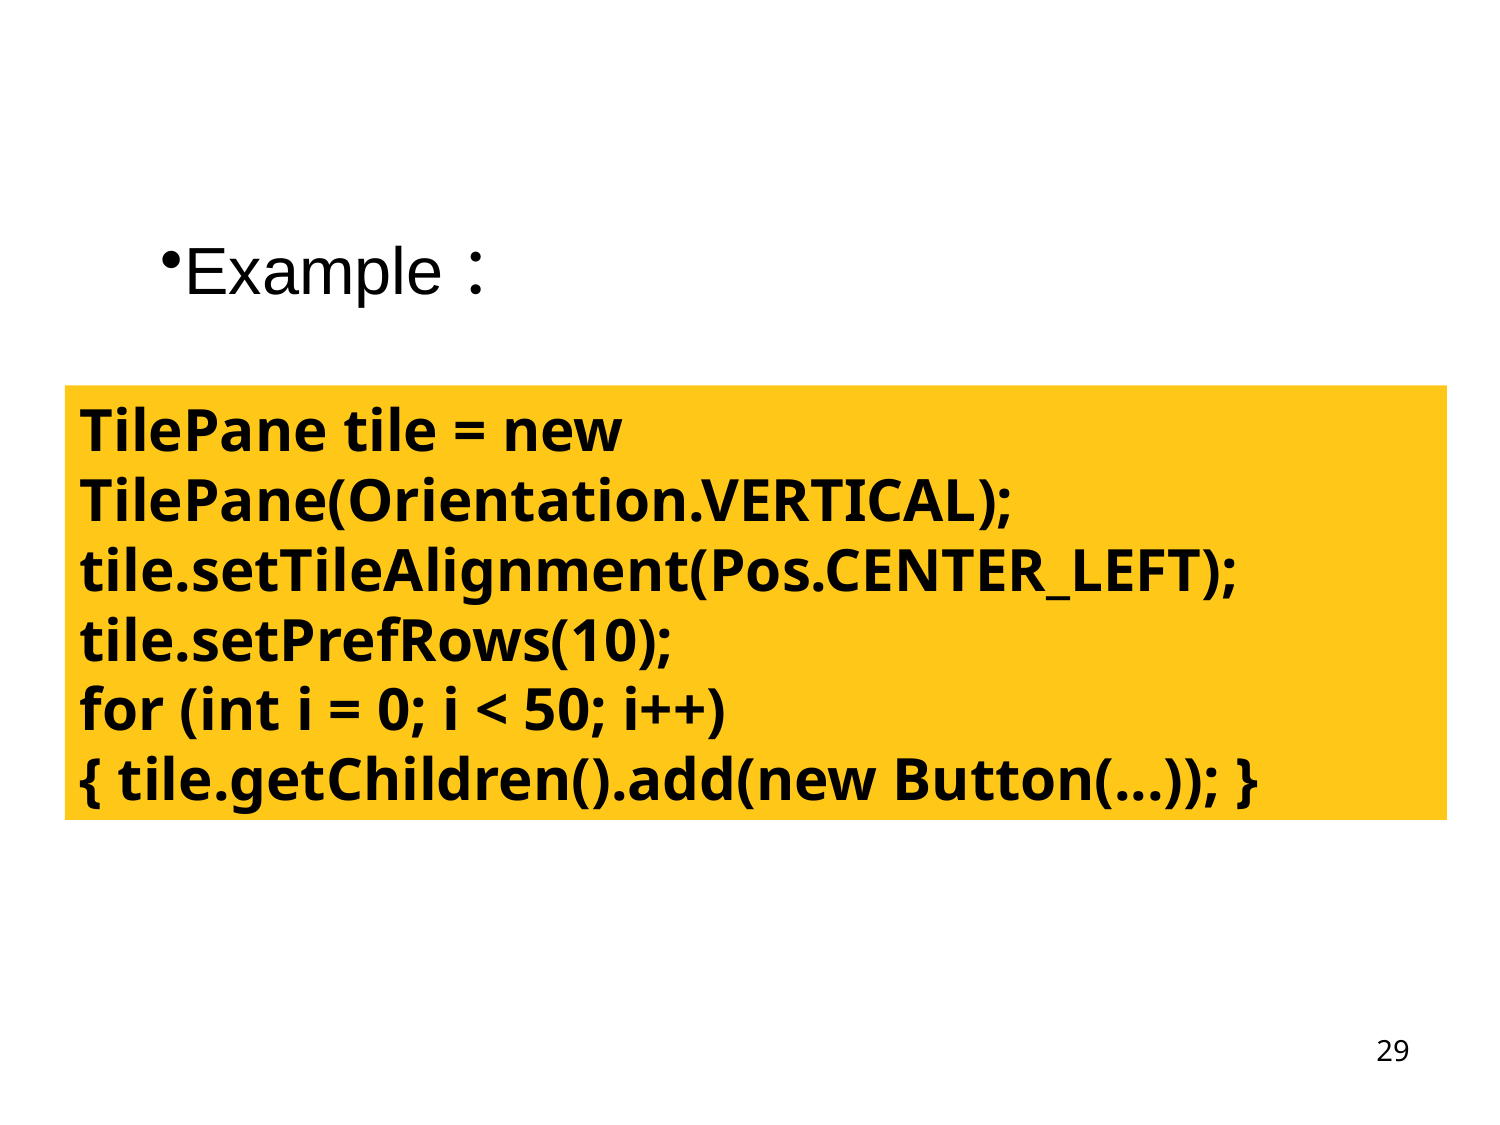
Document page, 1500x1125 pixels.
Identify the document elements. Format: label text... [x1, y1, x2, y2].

list Example： [112, 220, 1479, 963]
slide_number 29 [1074, 1024, 1425, 1103]
text_box TilePane tile = new TilePane(Orientation.VERTICAL); tile.setTileAlignment(Pos.CENTER_LEFT); tile.setPrefRows(10); for (int i = 0; i < 50; i++) { tile.getChildren().add(new Button(...)); } [64, 385, 1447, 820]
